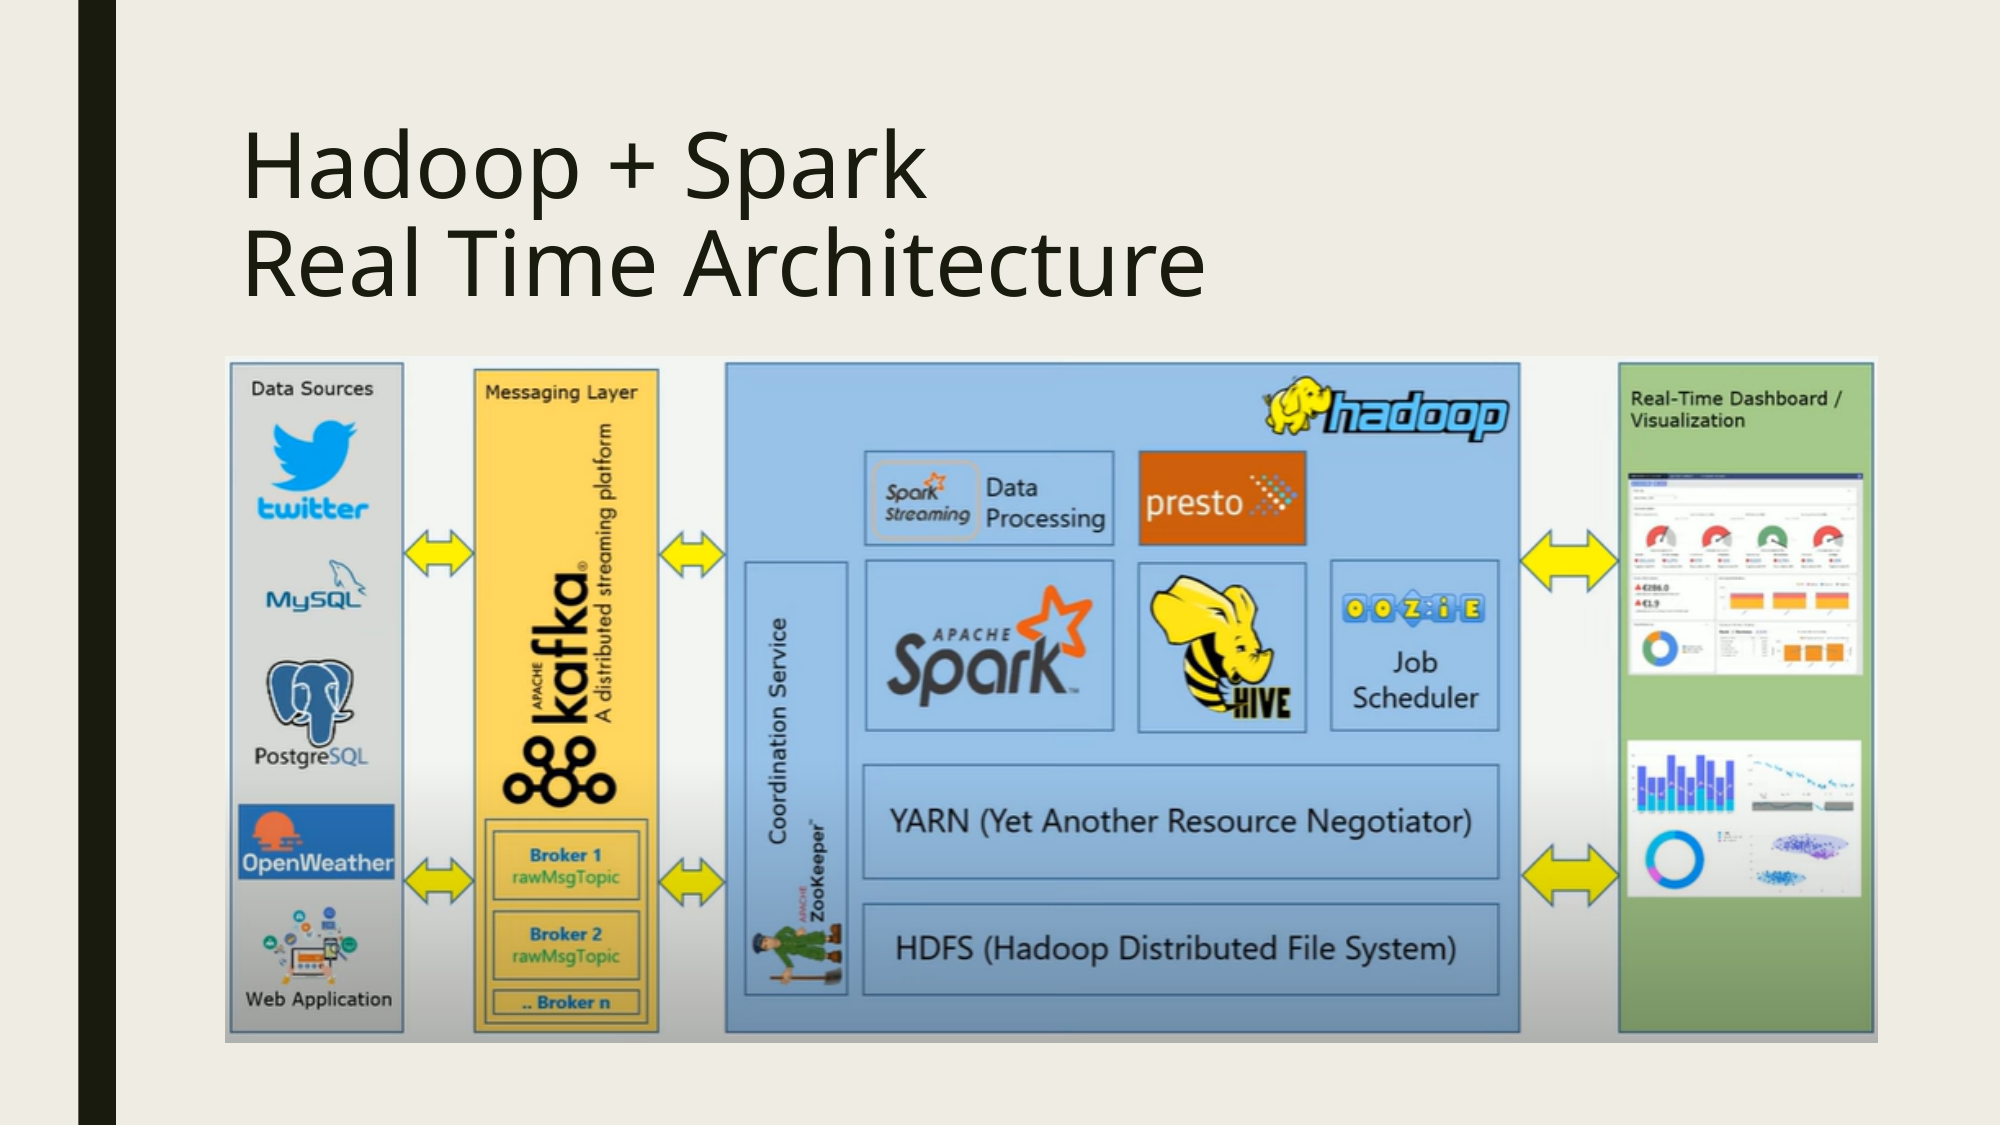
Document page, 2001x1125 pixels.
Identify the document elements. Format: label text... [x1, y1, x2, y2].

title Hadoop + Spark Real Time Architecture [225, 112, 1800, 356]
picture [224, 356, 1878, 1043]
